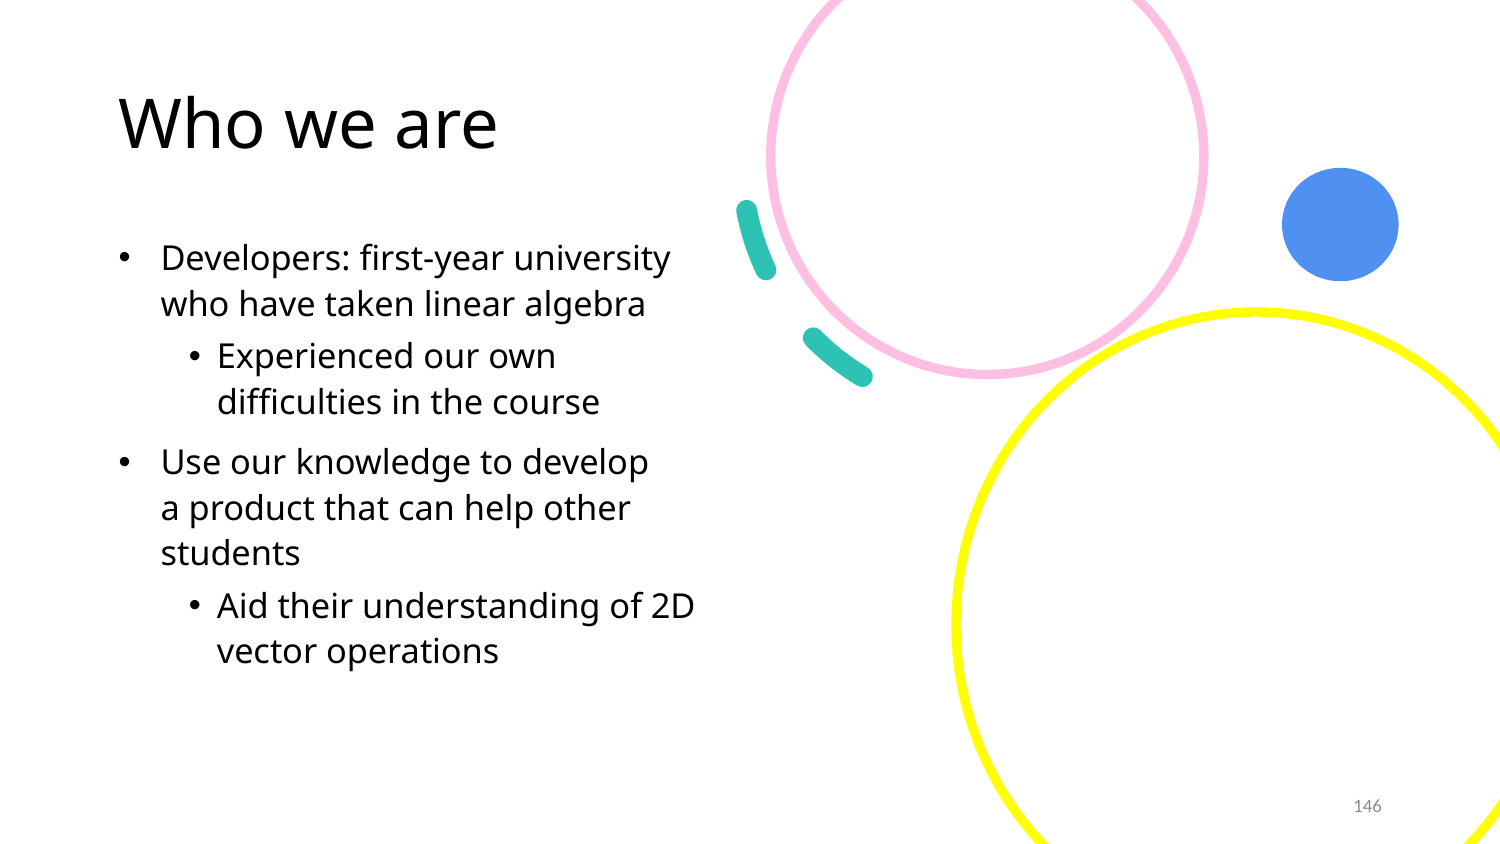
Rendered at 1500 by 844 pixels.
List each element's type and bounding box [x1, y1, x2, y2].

list [103, 225, 731, 761]
text_box [769, 0, 1205, 376]
title [103, 45, 734, 209]
text_box [954, 310, 1500, 844]
